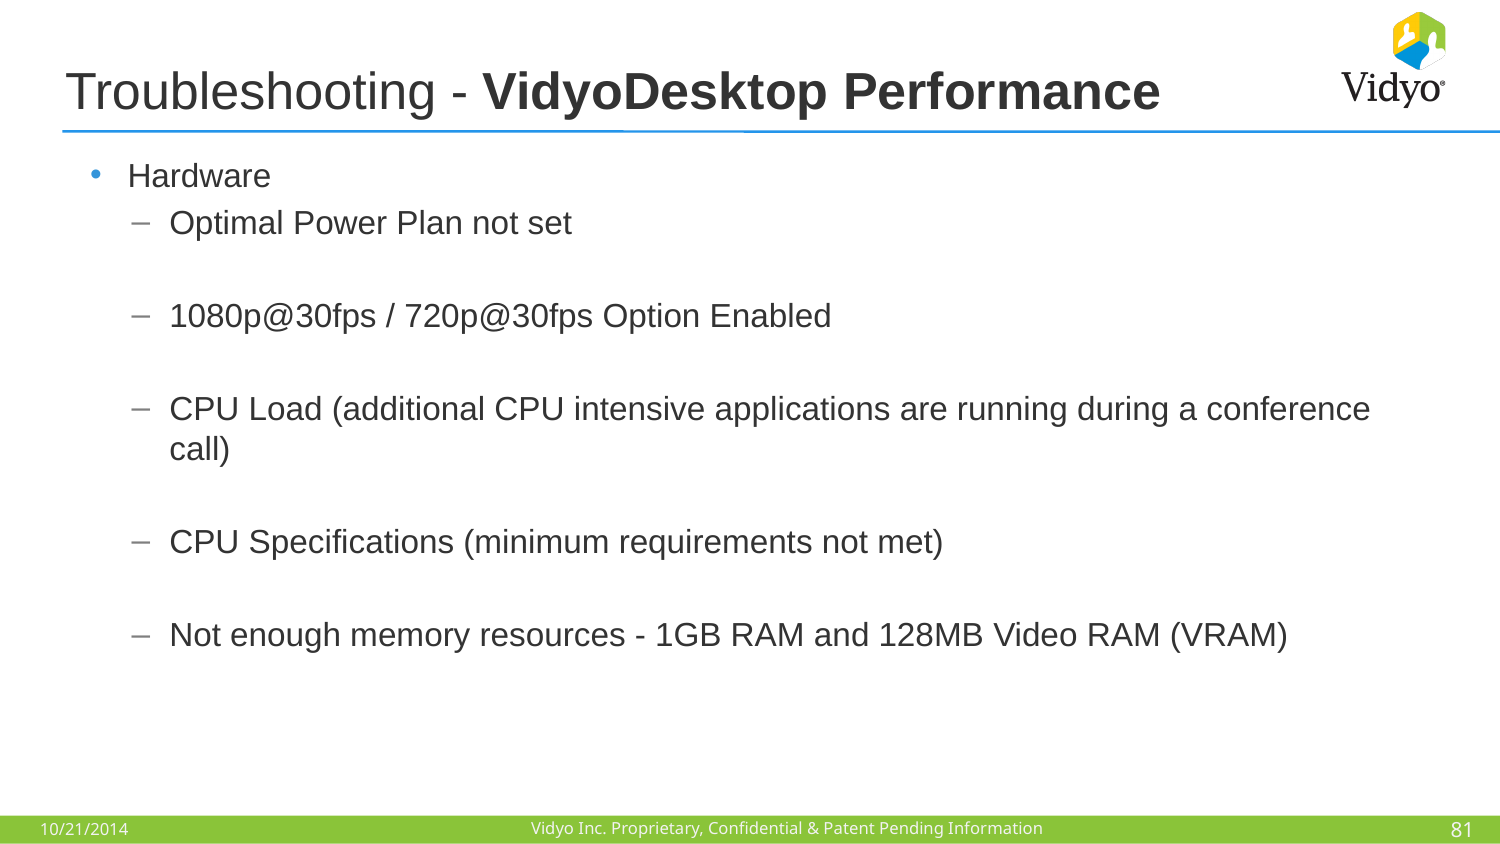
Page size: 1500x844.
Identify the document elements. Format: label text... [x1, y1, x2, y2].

title Troubleshooting - VidyoDesktop Performance [50, 9, 1338, 128]
list Hardware Optimal Power Plan not set 1080p@30fps / 720p@30fps Option Enabled CPU Load (additional CPU intensive applications are running during a conference call) CPU Specifications (minimum requirements not met) Not enough memory resources - 1GB RAM and 128MB Video RAM (VRAM) [75, 146, 1425, 757]
picture [1338, 9, 1500, 123]
